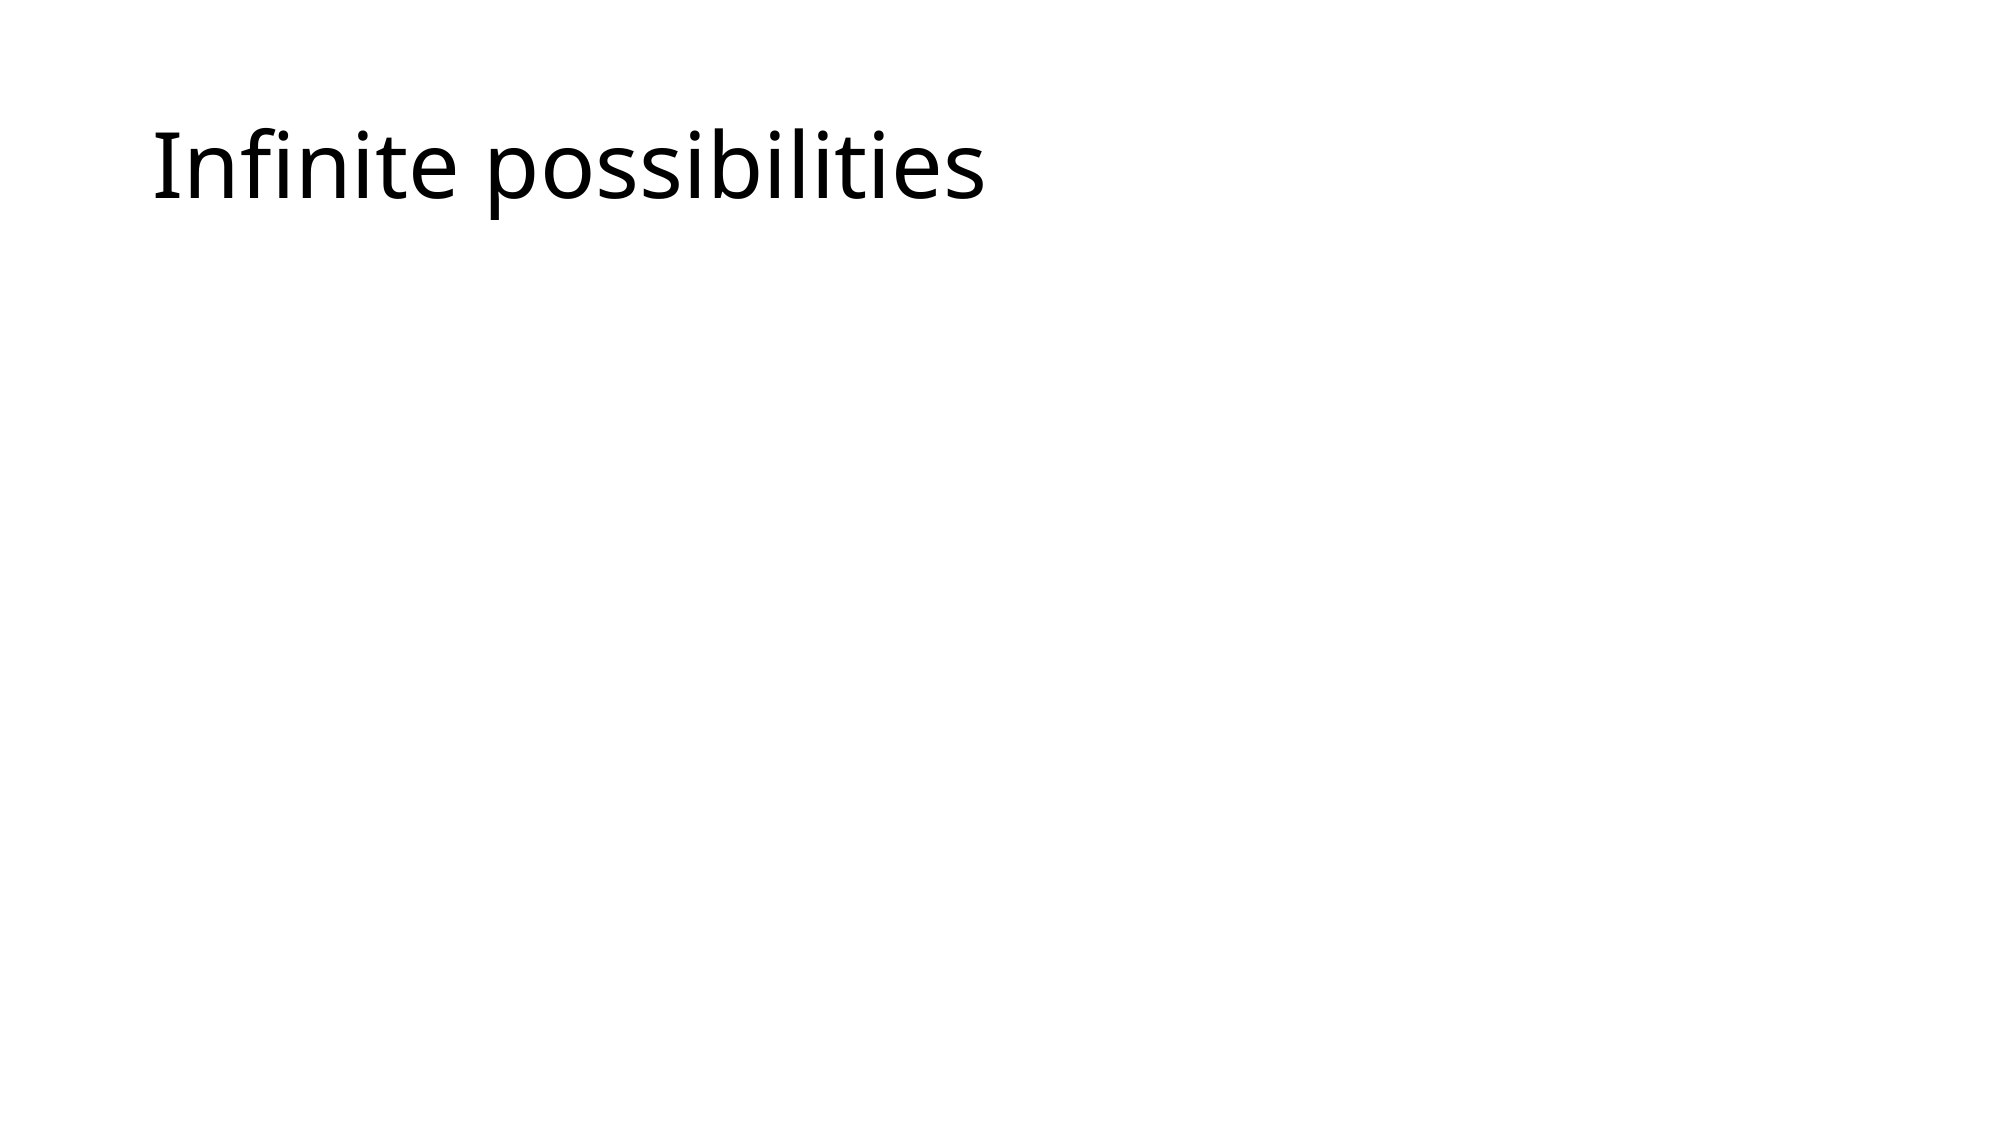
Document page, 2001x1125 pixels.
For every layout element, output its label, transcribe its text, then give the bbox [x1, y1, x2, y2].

title Infinite possibilities [137, 59, 1863, 278]
